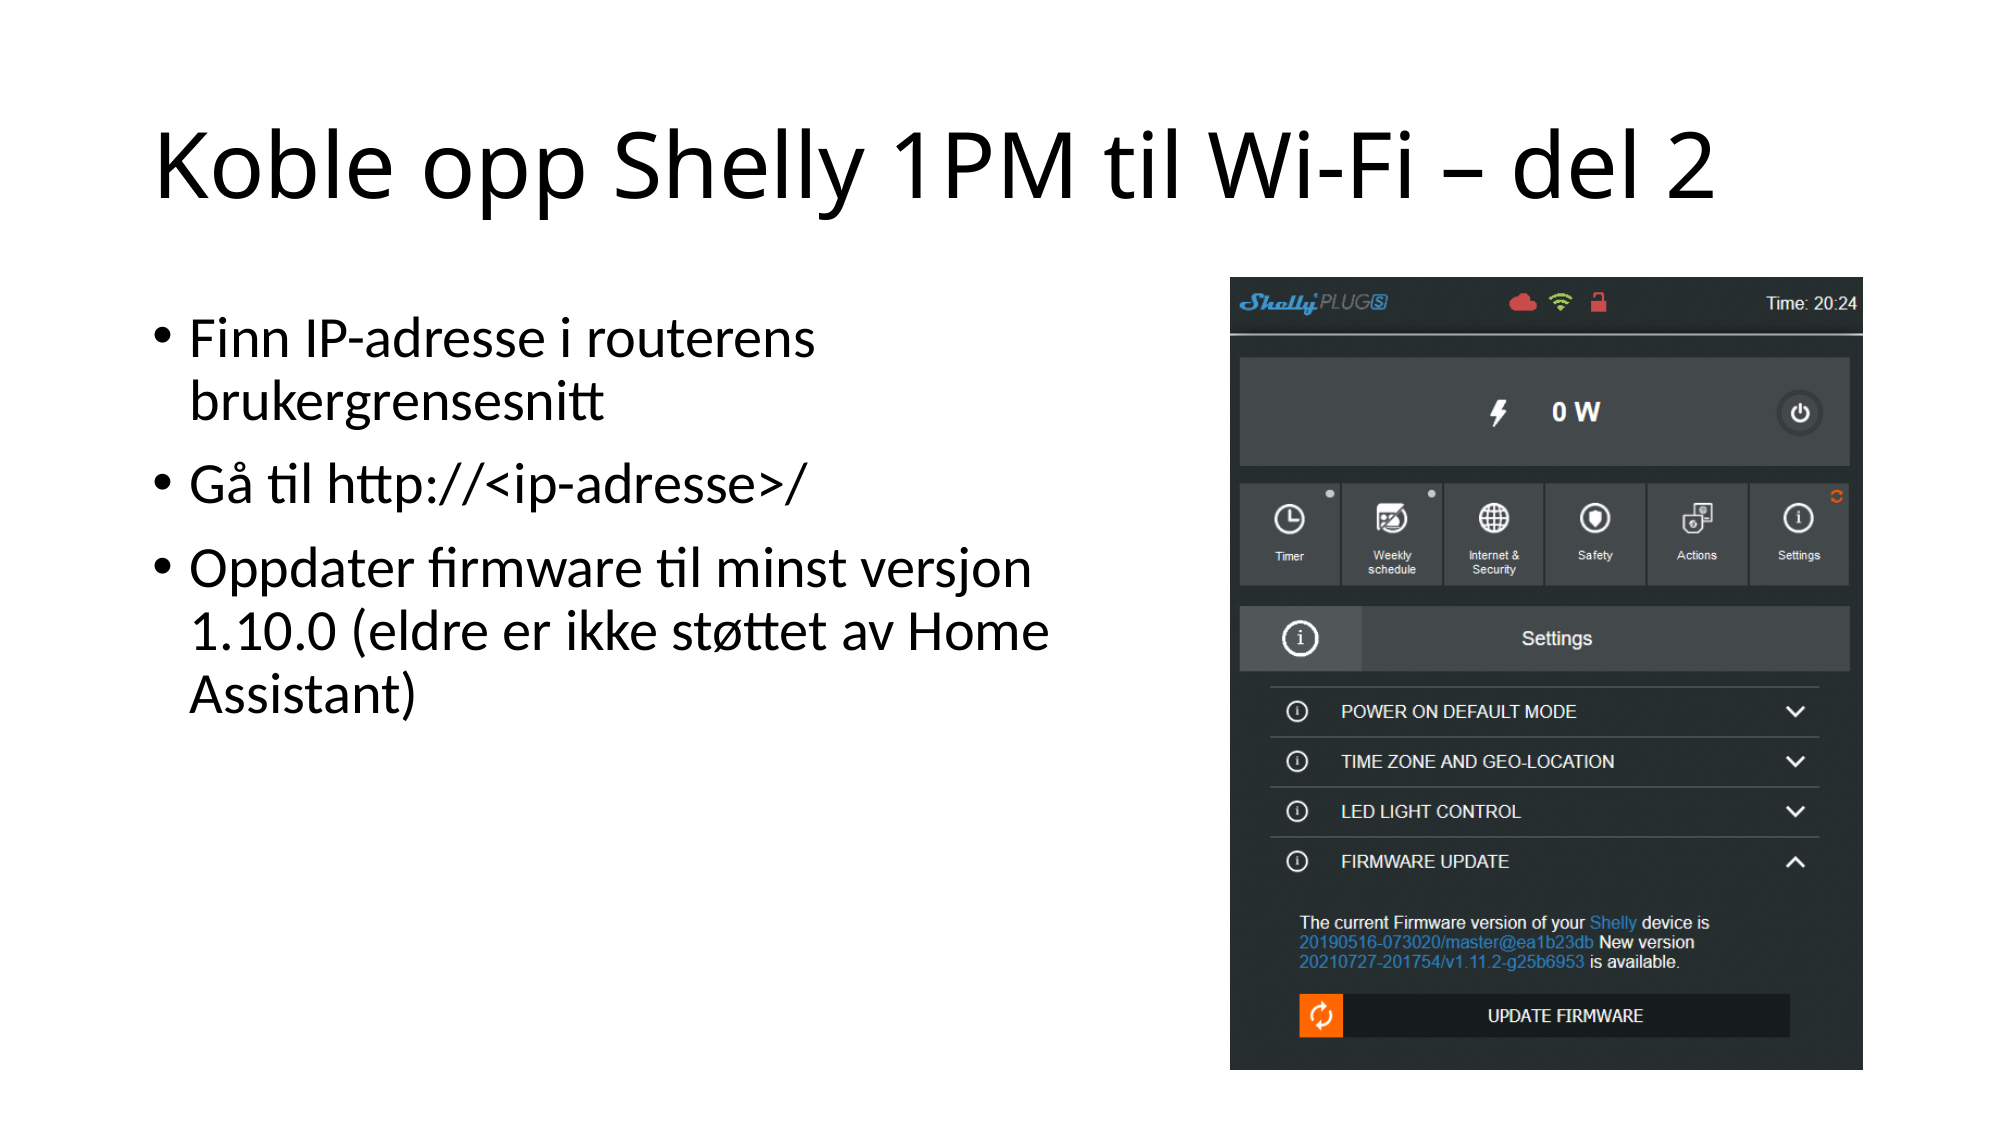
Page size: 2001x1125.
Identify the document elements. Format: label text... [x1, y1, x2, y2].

picture [1230, 277, 1863, 1070]
title Koble opp Shelly 1PM til Wi-Fi – del 2 [137, 59, 1863, 278]
list Finn IP-adresse i routerens brukergrensesnitt Gå til http://<ip-adresse>/ Oppdater firmware til minst versjon 1.10.0 (eldre er ikke støttet av Home Assistant) [137, 299, 1199, 826]
